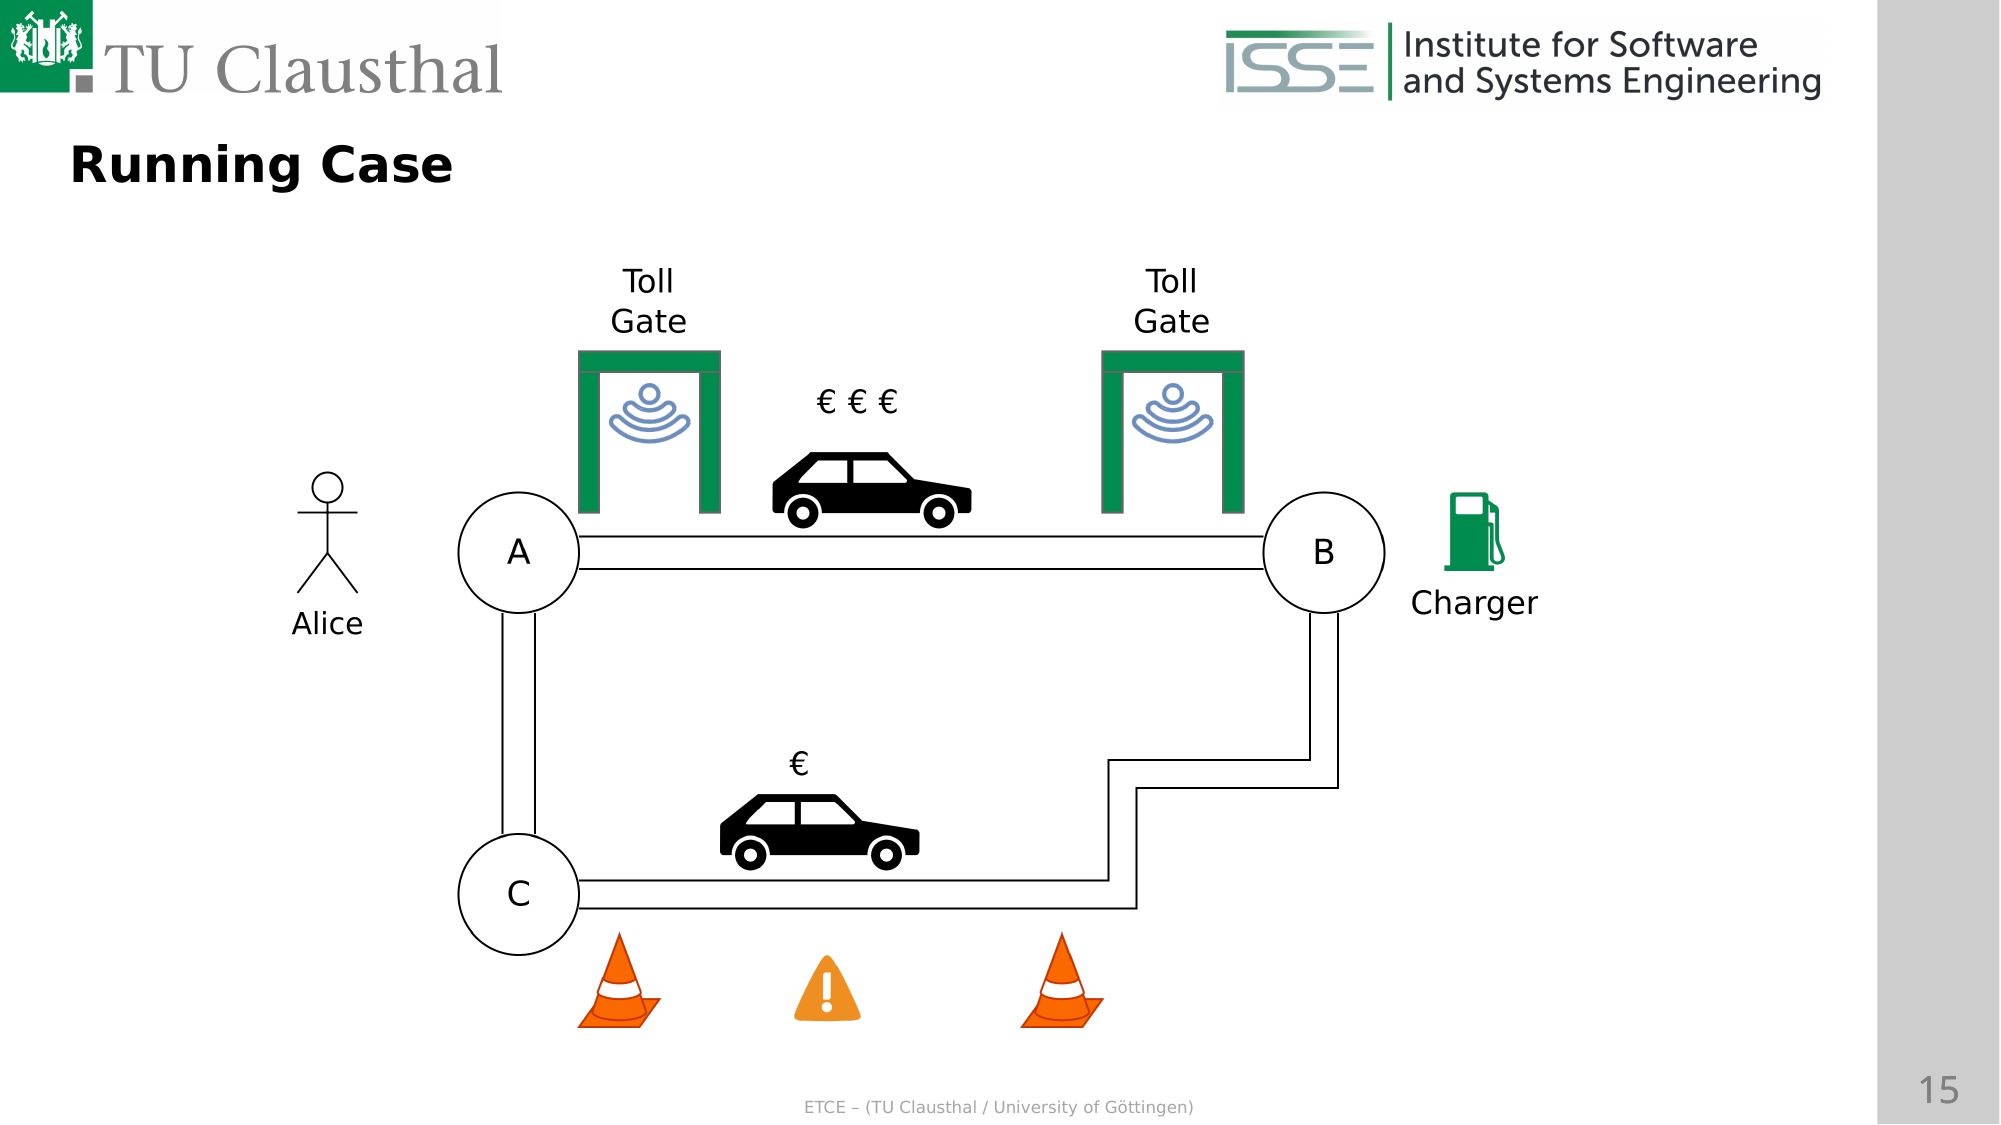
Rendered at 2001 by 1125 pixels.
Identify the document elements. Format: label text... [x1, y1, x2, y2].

picture [1218, 22, 1826, 107]
picture [0, 0, 502, 93]
picture [290, 262, 1538, 1029]
text_box Running Case [54, 125, 1819, 208]
